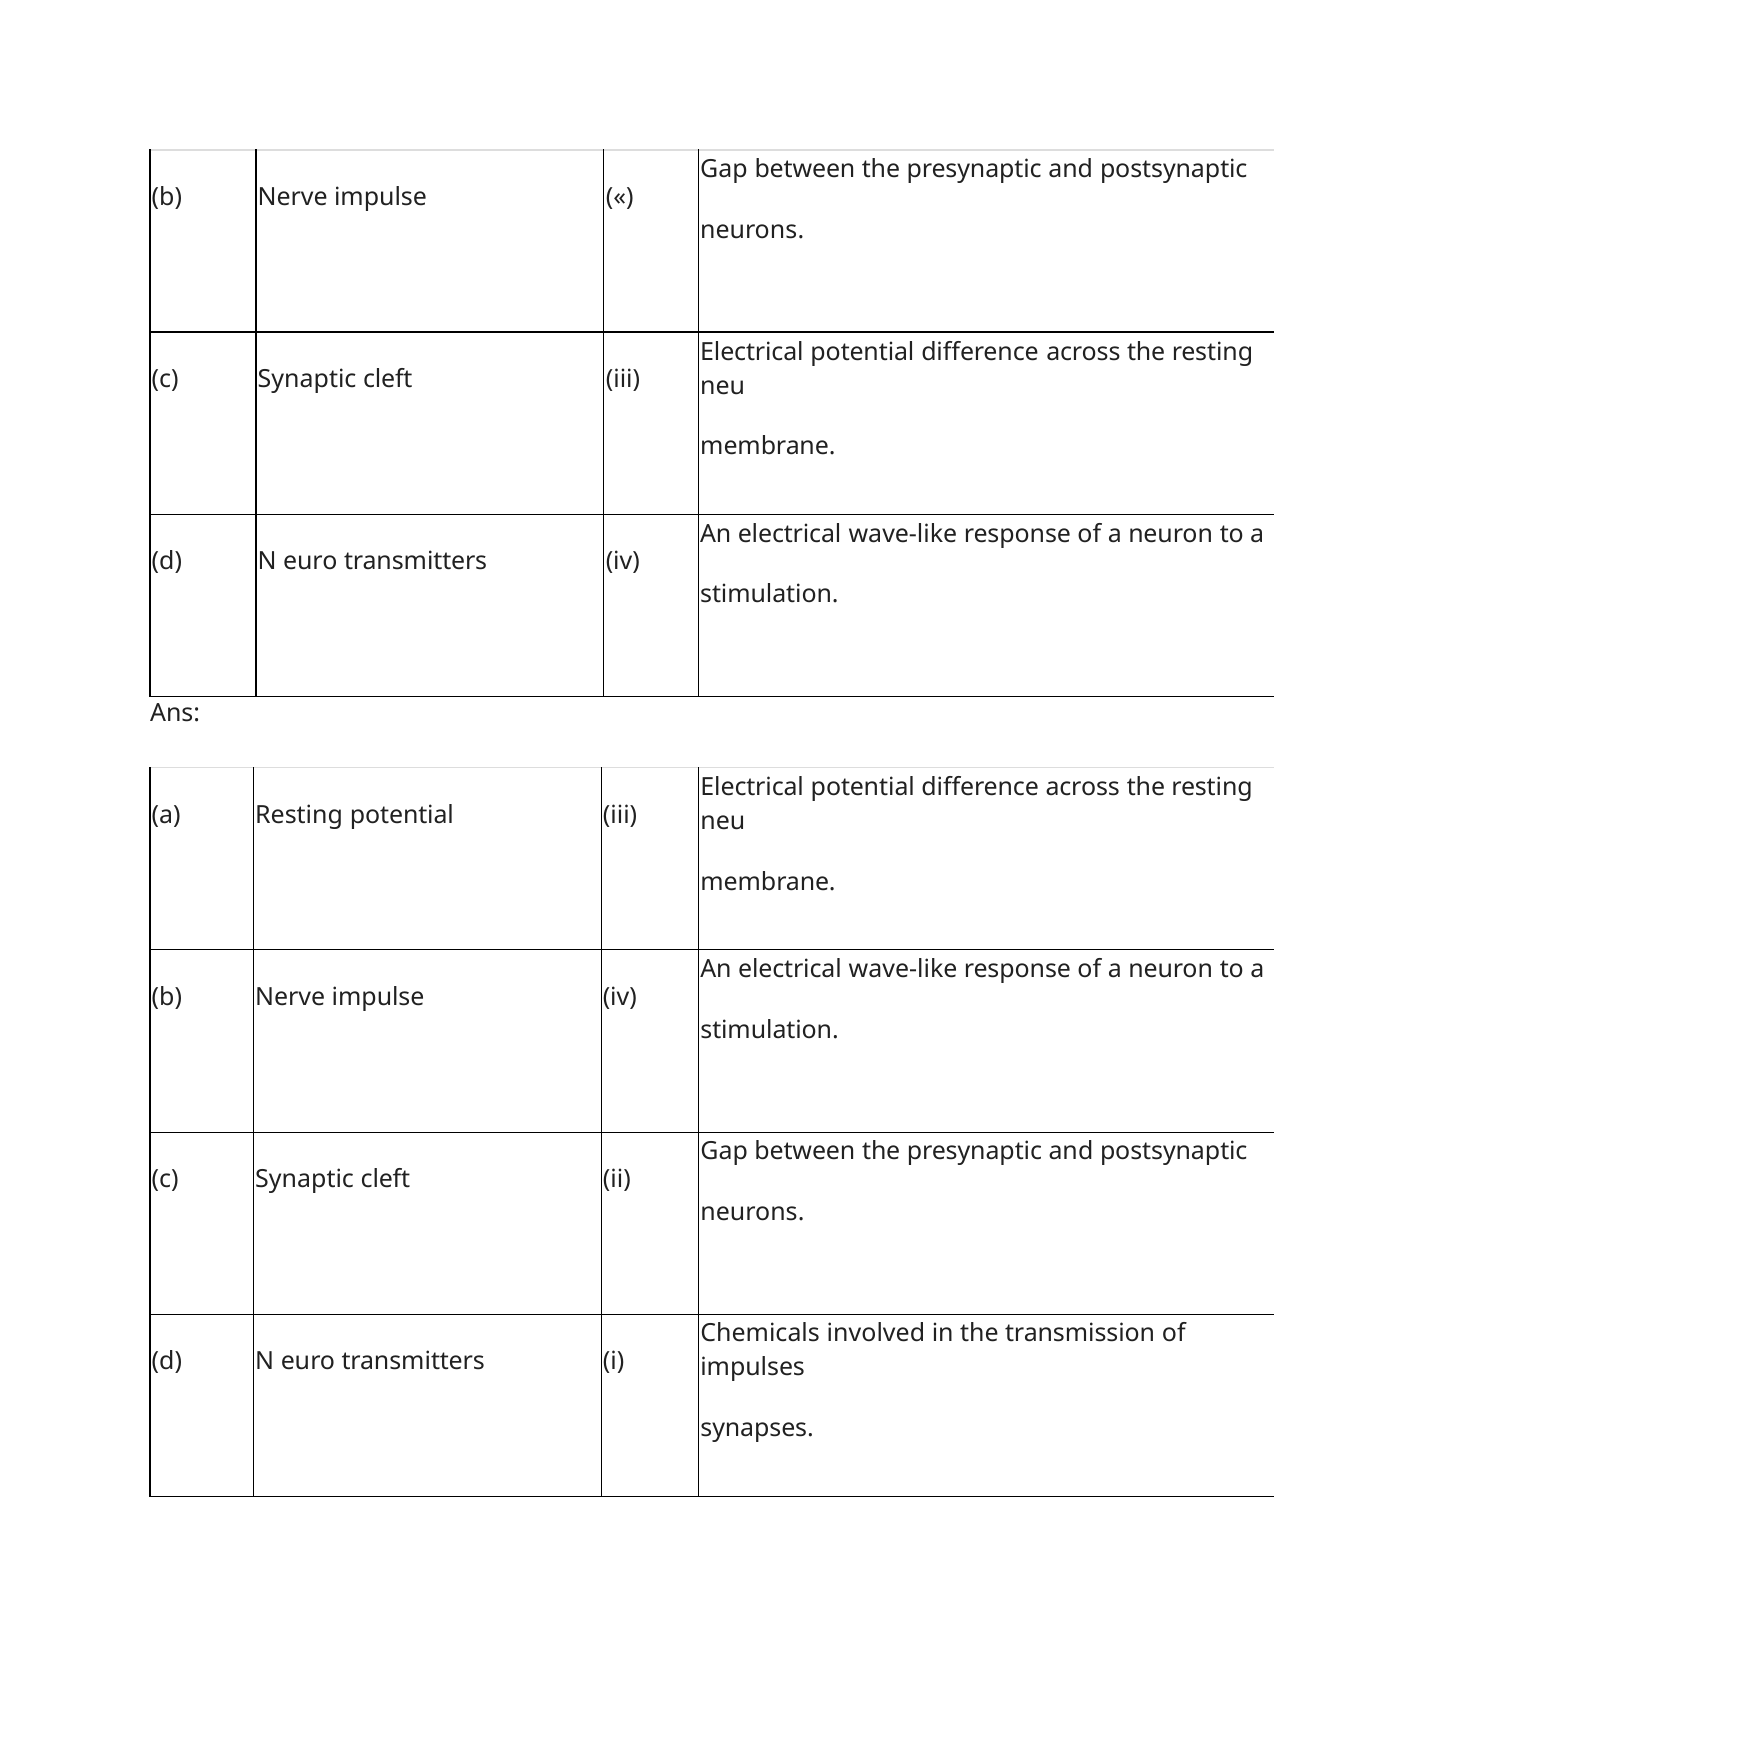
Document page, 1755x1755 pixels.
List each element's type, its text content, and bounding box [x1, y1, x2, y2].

table_header (b) [151, 151, 255, 331]
table_cell (c) [151, 1133, 253, 1314]
table_cell Gap between the presynaptic and postsynaptic neurons. [699, 1133, 1274, 1314]
table_cell Synaptic cleft [254, 1133, 601, 1314]
table_cell An electrical wave-like response of a neuron to a stimulation. [699, 515, 1274, 696]
table_cell (b) [151, 950, 253, 1132]
table_cell N euro transmitters [254, 1315, 601, 1496]
table_cell (iv) [602, 950, 698, 1132]
table_header Electrical potential difference across the resting neu membrane. [699, 768, 1274, 949]
table_cell An electrical wave-like response of a neuron to a stimulation. [699, 950, 1274, 1132]
table_cell Electrical potential difference across the resting neu membrane. [699, 333, 1274, 514]
table_cell (iii) [604, 333, 698, 514]
table_cell (i) [602, 1315, 698, 1496]
table_cell N euro transmitters [257, 515, 603, 696]
table_cell Chemicals involved in the transmission of impulses synapses. [699, 1315, 1274, 1496]
table_cell (c) [151, 333, 255, 514]
table_cell (d) [151, 515, 255, 696]
table_cell Synaptic cleft [257, 333, 603, 514]
table_header (a) [151, 768, 253, 949]
table_header (iii) [602, 768, 698, 949]
table_cell (iv) [604, 515, 698, 696]
table_header Resting potential [254, 768, 601, 949]
text_box Ans: [147, 694, 203, 727]
table_cell (ii) [602, 1133, 698, 1314]
table_header («) [604, 151, 698, 331]
table_cell (d) [151, 1315, 253, 1496]
table_header Nerve impulse [257, 151, 603, 331]
table_cell Nerve impulse [254, 950, 601, 1132]
table_header Gap between the presynaptic and postsynaptic neurons. [699, 151, 1274, 331]
